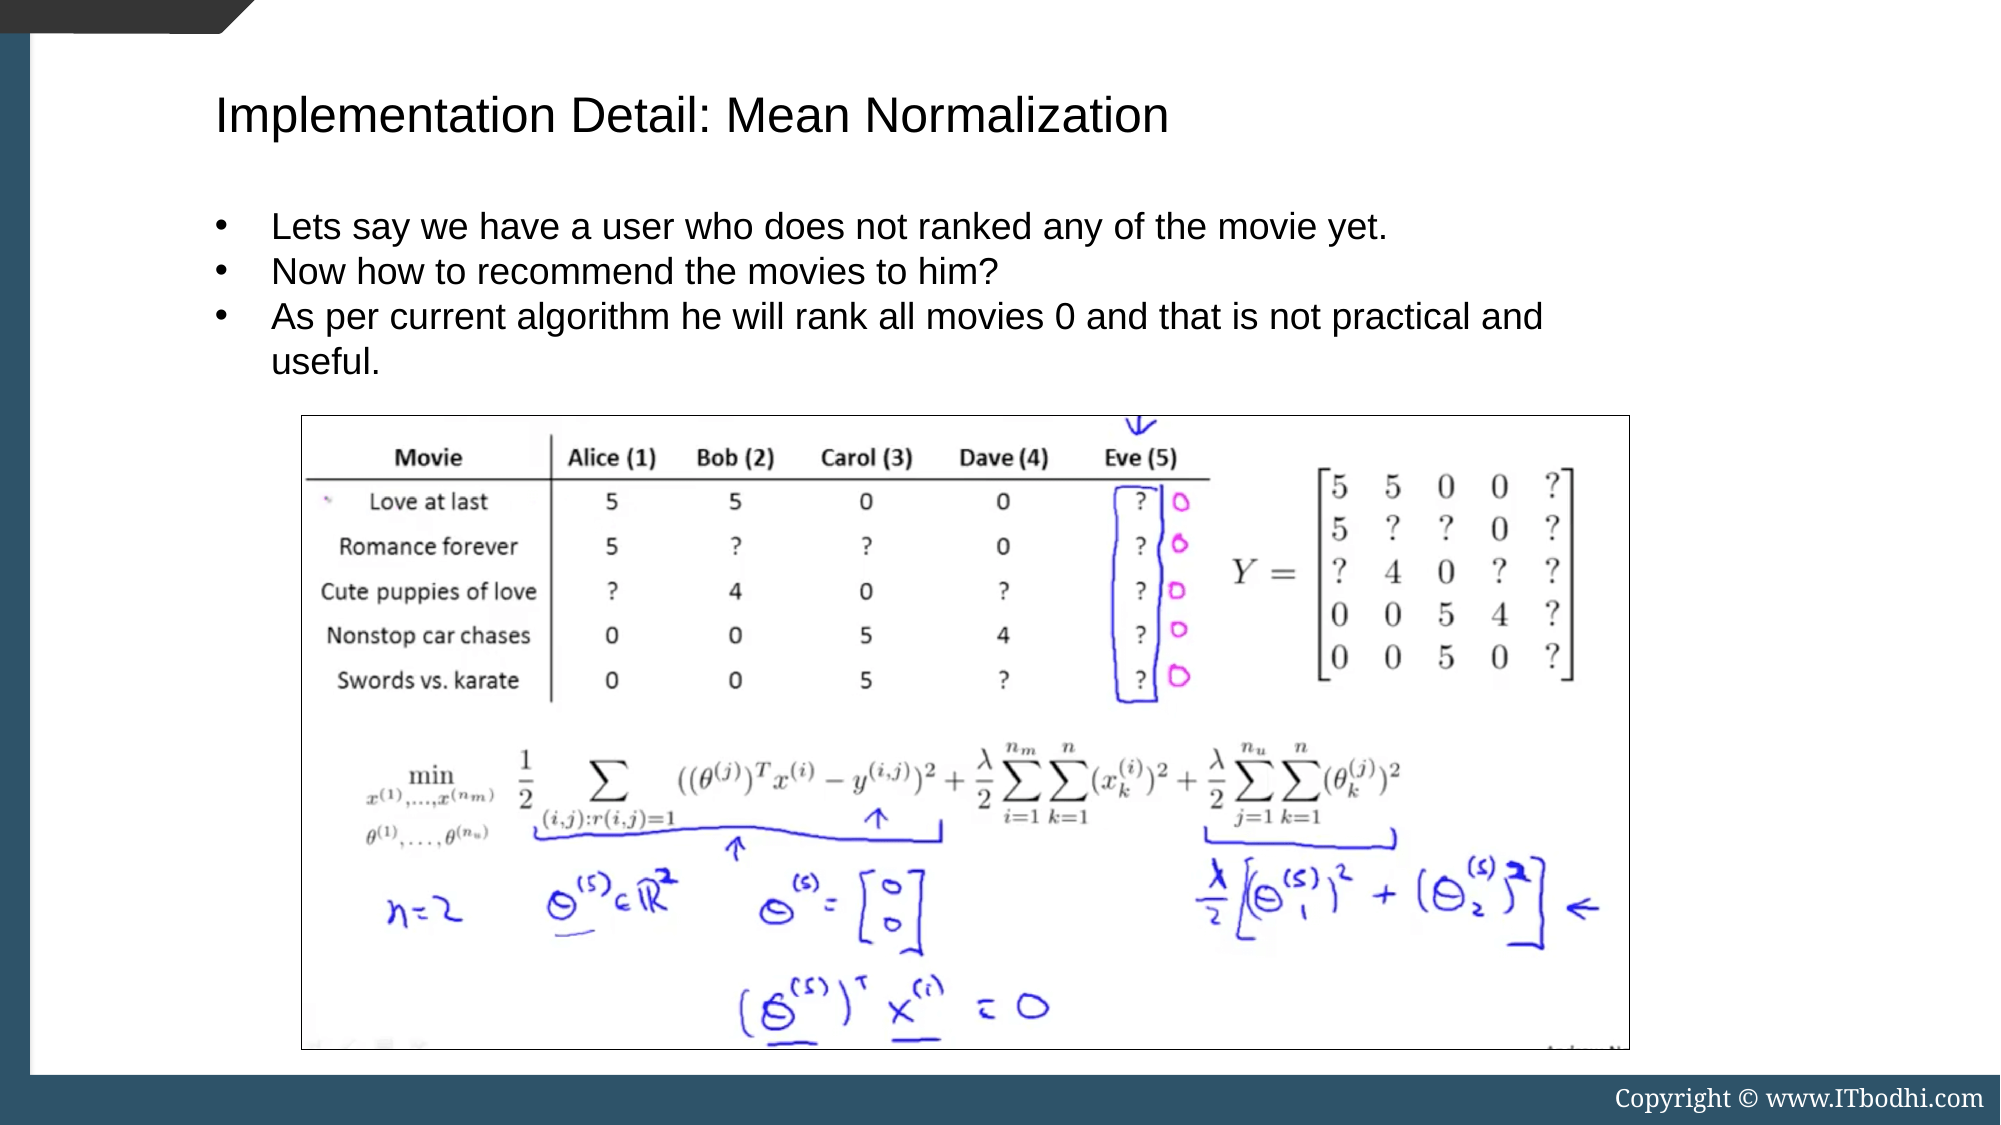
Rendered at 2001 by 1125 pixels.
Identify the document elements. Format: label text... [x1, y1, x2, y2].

picture [300, 414, 1630, 1051]
text_box Copyright © www.ITbodhi.com [24, 1074, 2000, 1125]
text_box Implementation Detail: Mean Normalization Lets say we have a user who does not ranked any of the movie yet. Now how to recommend the movies to him? As per current algorithm he will rank all movies 0 and that is not practical and useful. [199, 74, 1638, 450]
